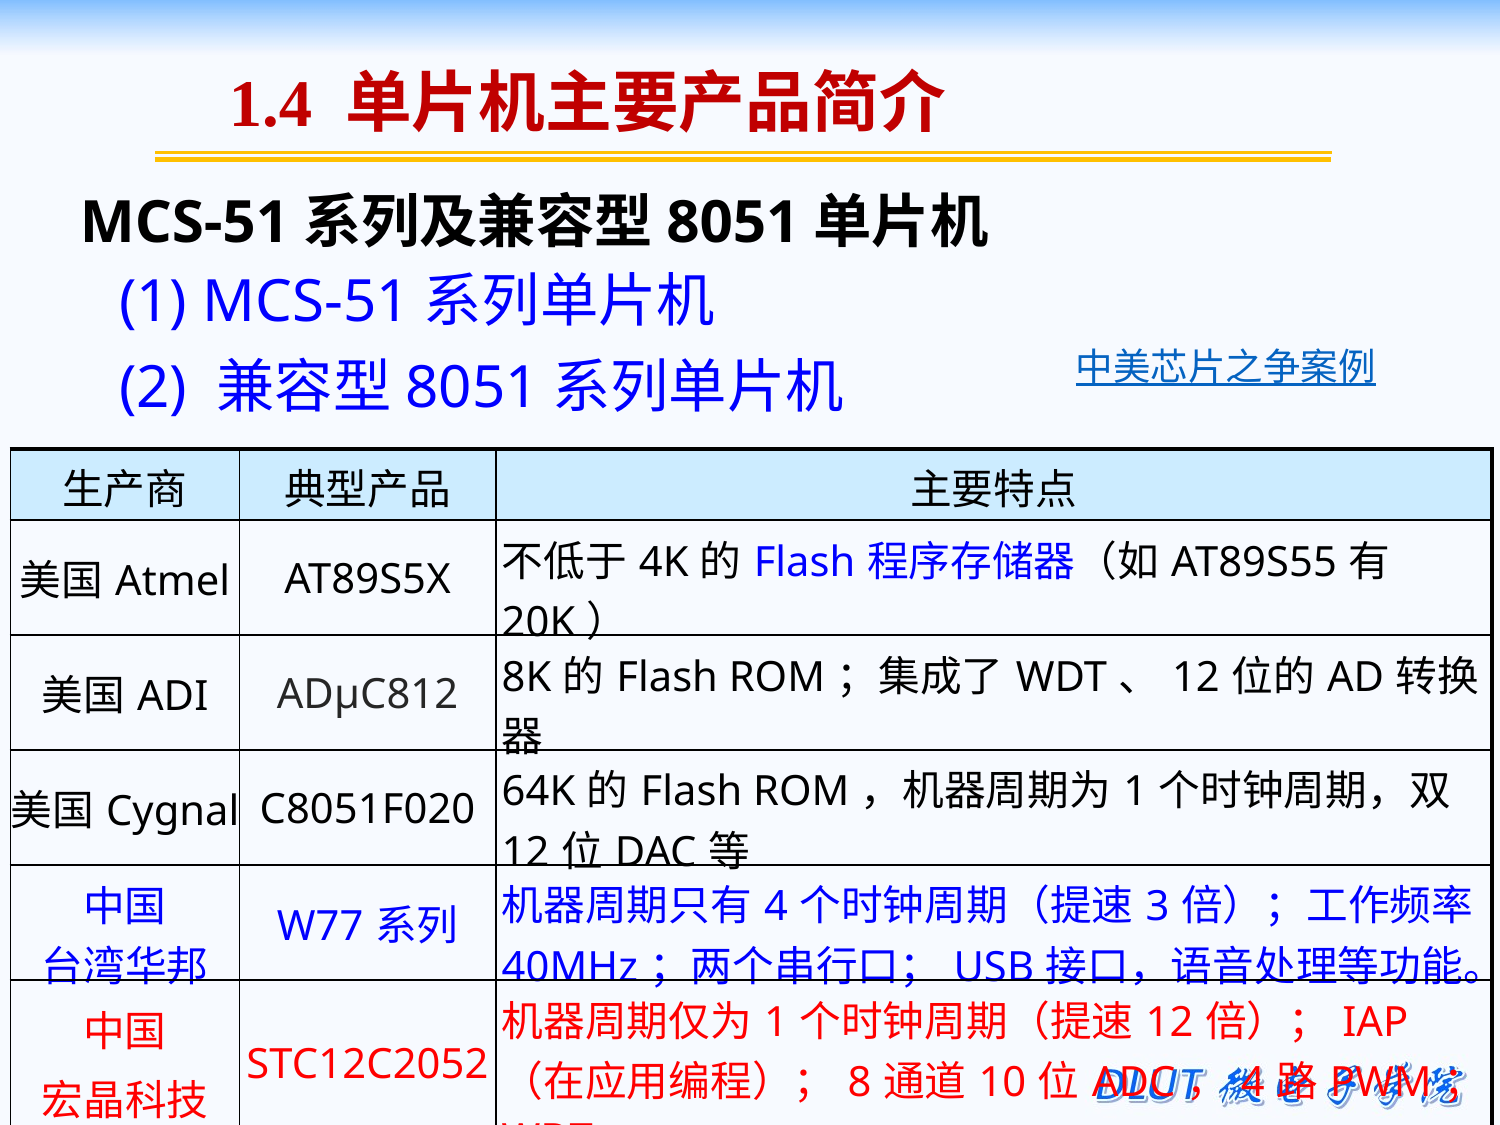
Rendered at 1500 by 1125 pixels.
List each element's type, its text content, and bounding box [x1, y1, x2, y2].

picture [0, 0, 1500, 1125]
table_cell ADµC812 [240, 636, 495, 749]
text_box 1.4 单片机主要产品简介 [213, 32, 1154, 152]
table_cell 64K的Flash ROM，机器周期为1个时钟周期，双12位DAC等 [497, 751, 1490, 864]
table_cell W77系列 [240, 866, 495, 979]
text_box (2) 兼容型8051系列单片机 [58, 349, 1128, 445]
table_cell 美国Cygnal [11, 751, 239, 864]
text_box MCS-51系列及兼容型8051单片机 [65, 159, 1442, 262]
table_cell STC12C2052 [240, 981, 495, 1125]
table_cell 不低于4K的Flash程序存储器（如AT89S55有20K） [497, 521, 1490, 634]
table_cell 8K的Flash ROM；集成了WDT、12位的AD转换器 [497, 636, 1490, 749]
text_box (1) MCS-51系列单片机 [58, 263, 845, 349]
table_cell 中国 宏晶科技 [11, 981, 239, 1125]
table_cell 机器周期仅为1个时钟周期（提速12倍）；IAP（在应用编程）；8通道10位ADC，4路PWM；WDT…… [497, 981, 1490, 1125]
text_box 中美芯片之争案例 [1060, 335, 1401, 405]
table_cell 美国ADI [11, 636, 239, 749]
table_header 生产商 [11, 451, 239, 519]
table_cell 美国Atmel [11, 521, 239, 634]
table_cell 中国 台湾华邦 [11, 866, 239, 979]
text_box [154, 152, 1332, 160]
table_cell AT89S5X [240, 521, 495, 634]
table_cell C8051F020 [240, 751, 495, 864]
table_header 典型产品 [240, 451, 495, 519]
table_cell 机器周期只有4个时钟周期（提速3倍）；工作频率40MHz；两个串行口；USB接口，语音处理等功能。 [497, 866, 1490, 979]
table_header 主要特点 [497, 451, 1490, 519]
